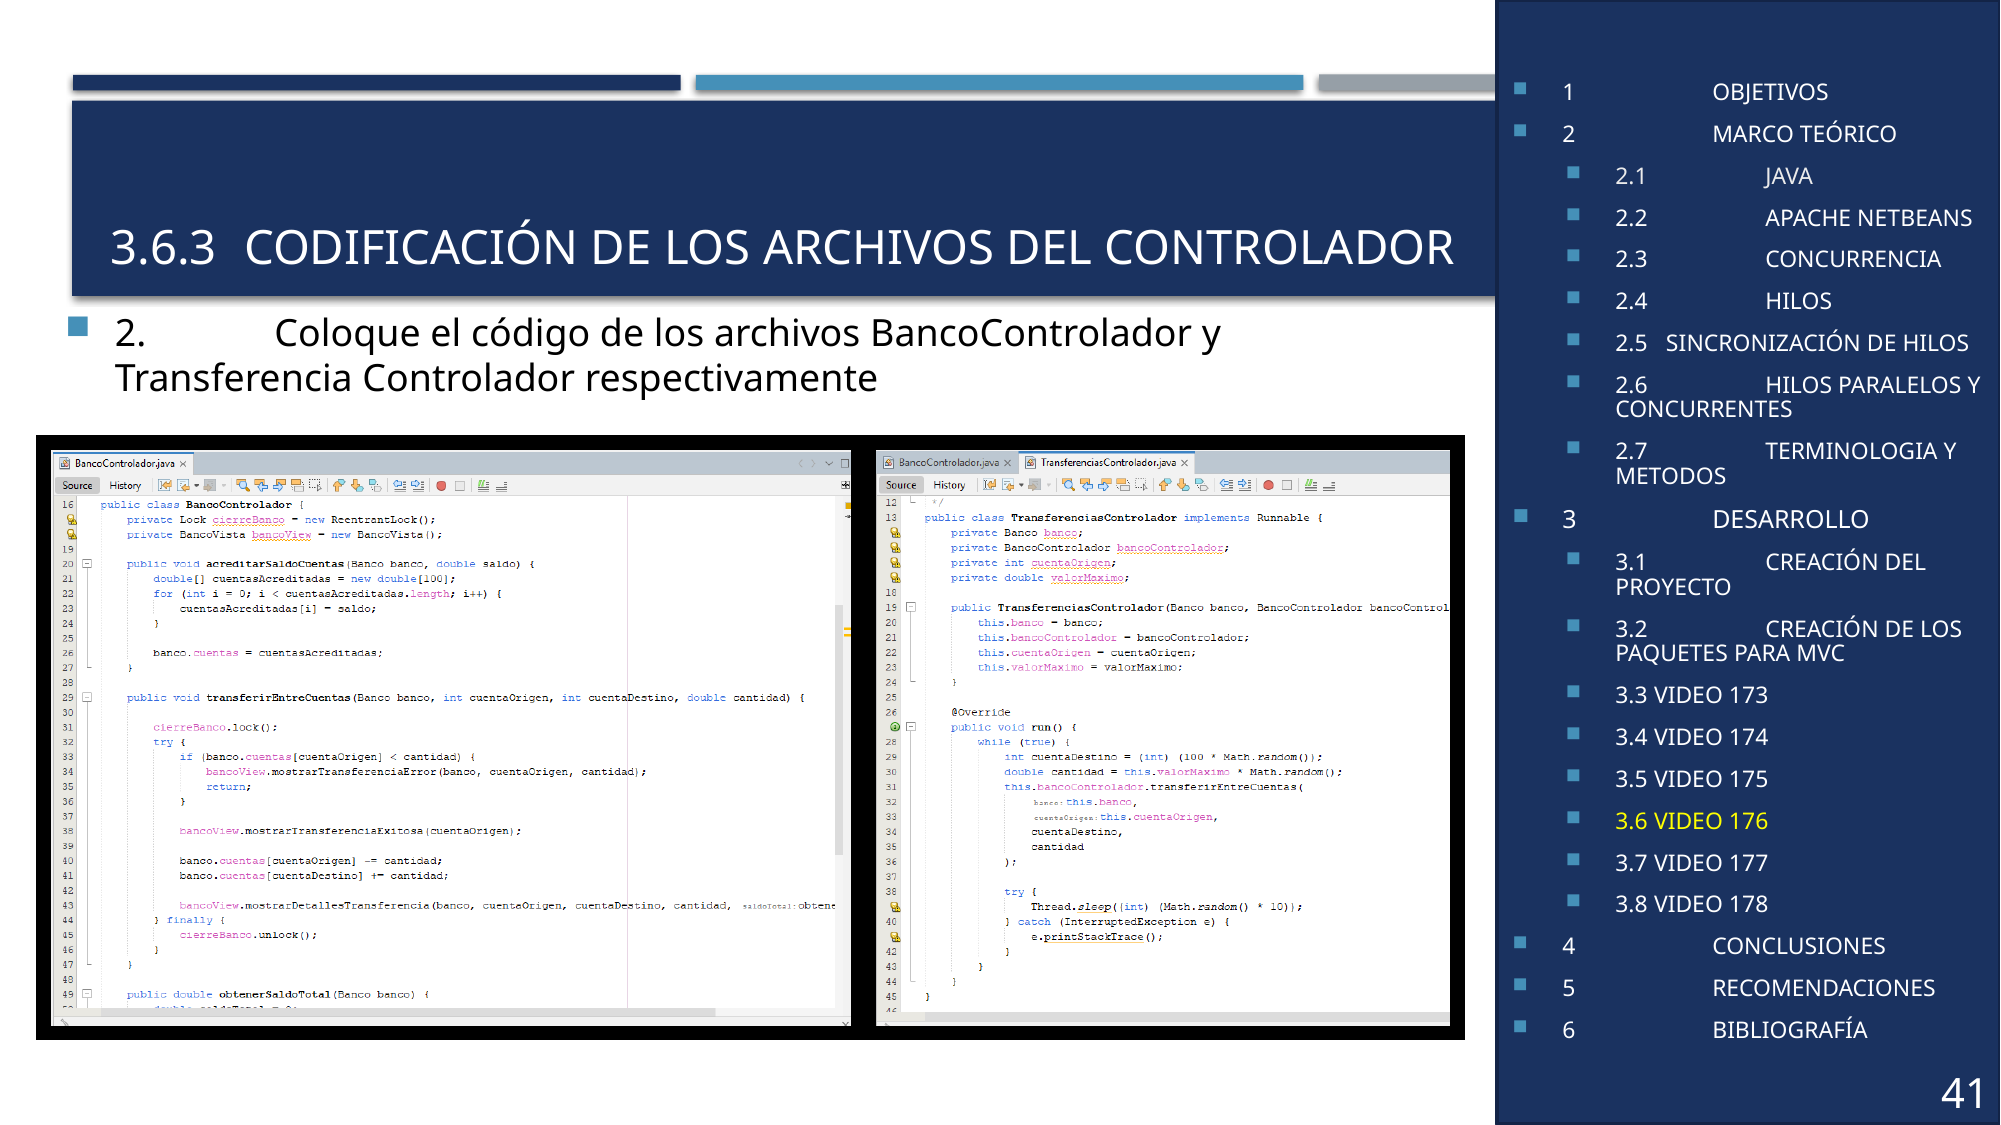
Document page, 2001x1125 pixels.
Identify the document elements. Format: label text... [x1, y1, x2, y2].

title 3.6.3 CODIFICACIÓN DE LOS ARCHIVOS DEL Controlador [95, 115, 1490, 282]
picture [50, 449, 852, 1027]
list 2. Coloque el código de los archivos BancoControlador y Transferencia Controlador respectivamente [49, 257, 1476, 450]
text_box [1496, 0, 2000, 1125]
picture [875, 449, 1451, 1027]
